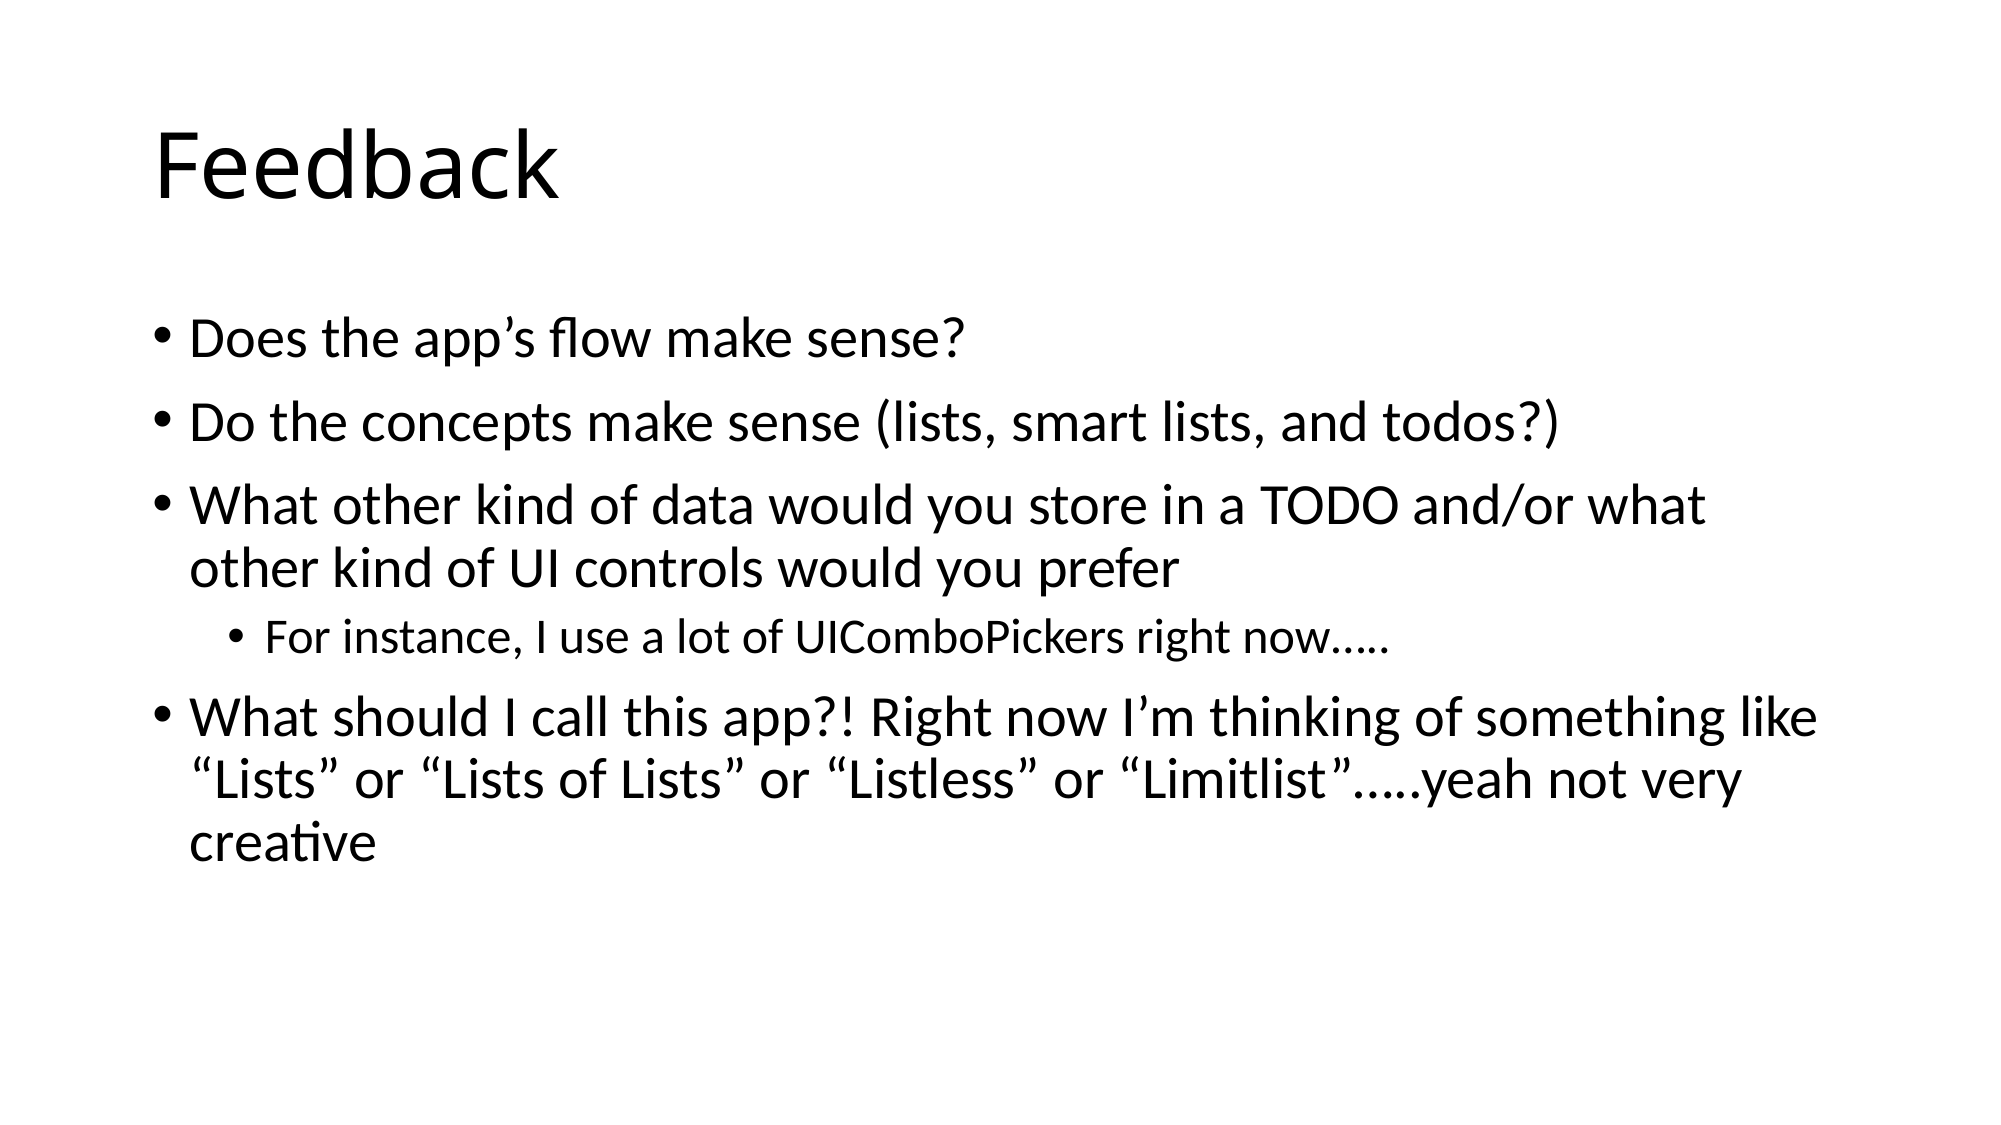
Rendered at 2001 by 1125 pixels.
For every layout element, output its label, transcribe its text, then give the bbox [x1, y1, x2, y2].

title Feedback [137, 59, 1863, 278]
list Does the app’s flow make sense? Do the concepts make sense (lists, smart lists, and todos?) What other kind of data would you store in a TODO and/or what other kind of UI controls would you prefer For instance, I use a lot of UIComboPickers right now….. What should I call this app?! Right now I’m thinking of something like “Lists” or “Lists of Lists” or “Listless” or “Limitlist”…..yeah not very creative [137, 299, 1863, 1014]
